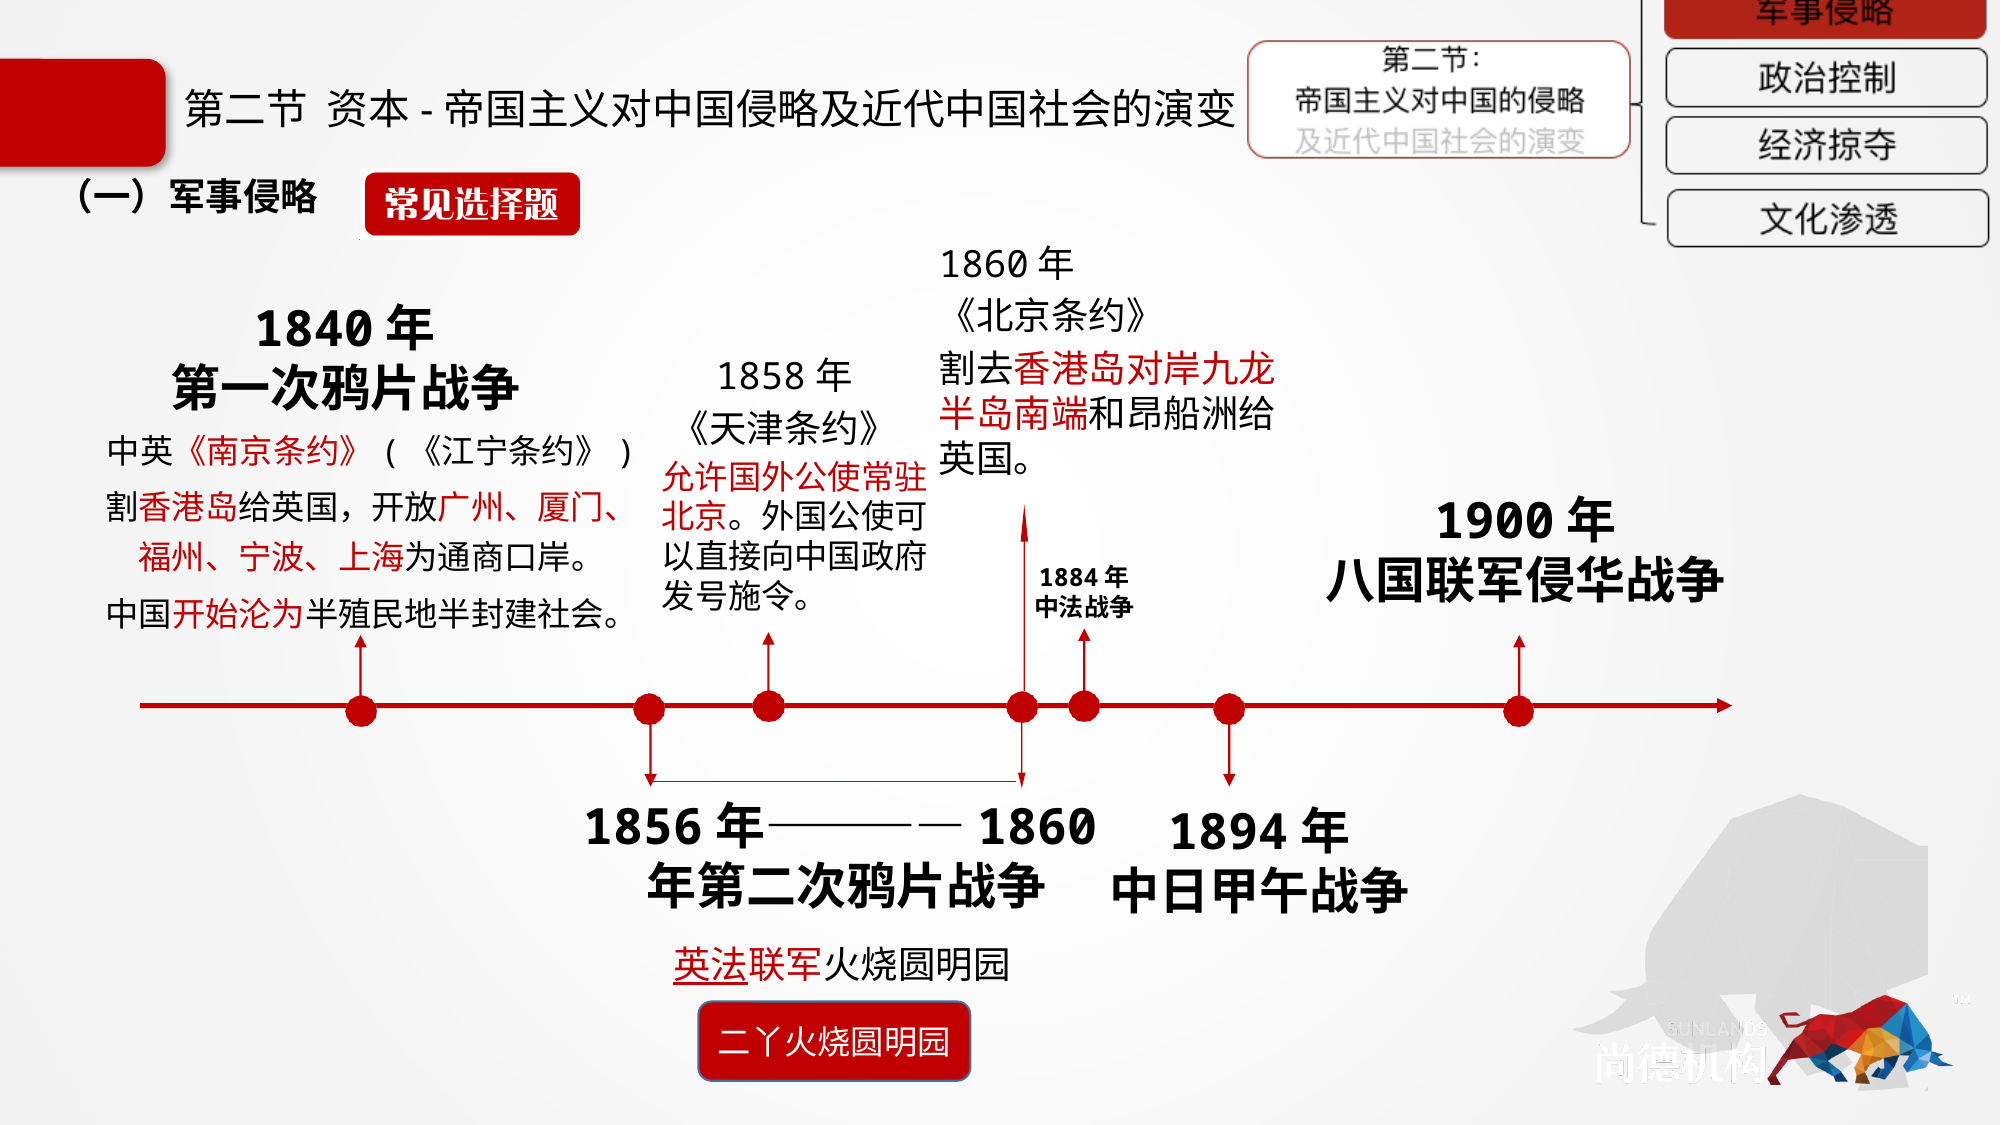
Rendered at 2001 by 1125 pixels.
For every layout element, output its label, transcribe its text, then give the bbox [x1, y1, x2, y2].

text_box 允许国外公使常驻北京。外国公使可以直接向中国政府发号施令。 [647, 448, 955, 623]
text_box 1884年 中法战争 [909, 554, 1260, 630]
picture [0, 0, 2001, 1125]
text_box 第二节 资本-帝国主义对中国侵略及近代中国社会的演变 [168, 80, 1246, 141]
text_box 1858年 《天津条约》 [592, 344, 924, 457]
text_box 1860年 《北京条约》 割去香港岛对岸九龙半岛南端和昂船洲给英国。 [924, 232, 1319, 540]
text_box （一）军事侵略 [41, 165, 334, 226]
text_box 1840年 第一次鸦片战争 [130, 288, 560, 422]
text_box 1900年 八国联军侵华战争 [1294, 481, 1757, 617]
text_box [139, 634, 1928, 1091]
text_box 中英《南京条约》(《江宁条约》) 割香港岛给英国，开放广州、厦门、福州、宁波、上海为通商口岸。 中国开始沦为半殖民地半封建社会。 [76, 422, 667, 681]
